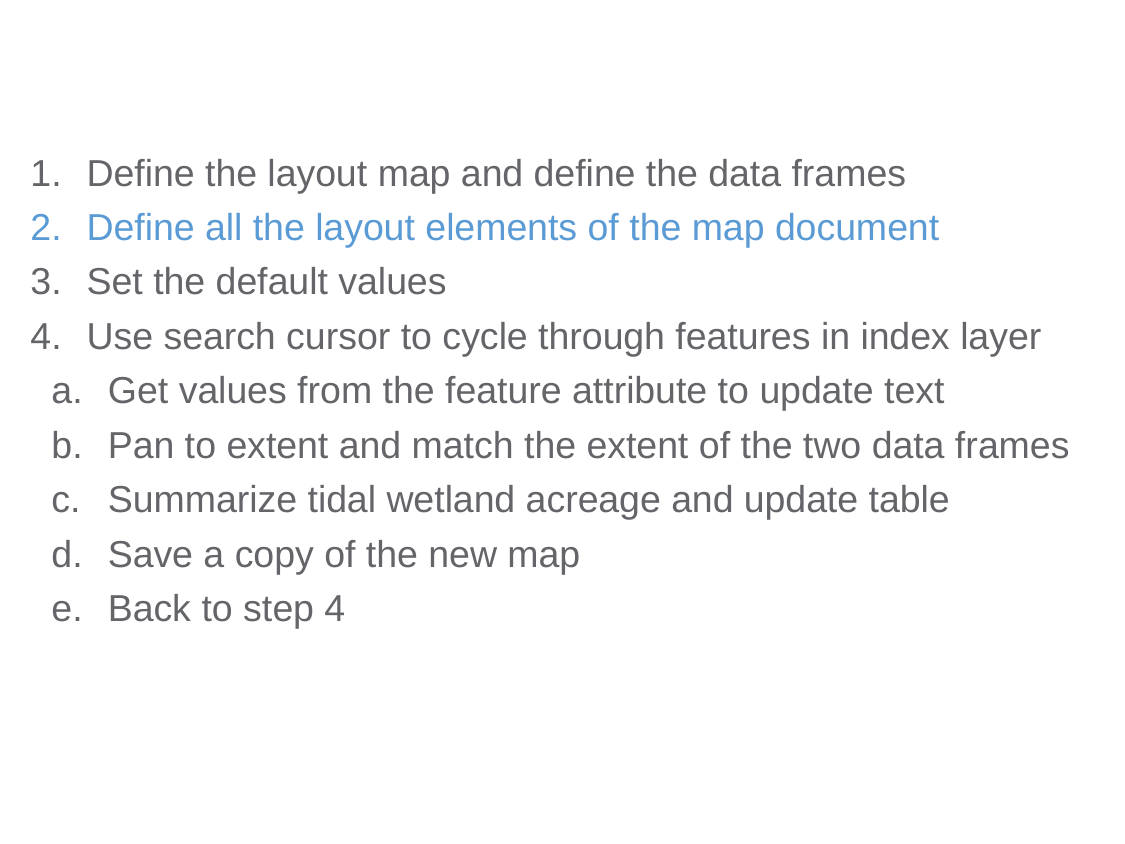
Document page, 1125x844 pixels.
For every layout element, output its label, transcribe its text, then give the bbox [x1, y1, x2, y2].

list Define the layout map and define the data frames Define all the layout elements of the map document Set the default values Use search cursor to cycle through features in index layer Get values from the feature attribute to update text Pan to extent and match the extent of the two data frames Summarize tidal wetland acreage and update table Save a copy of the new map Back to step 4 [30, 148, 1090, 704]
